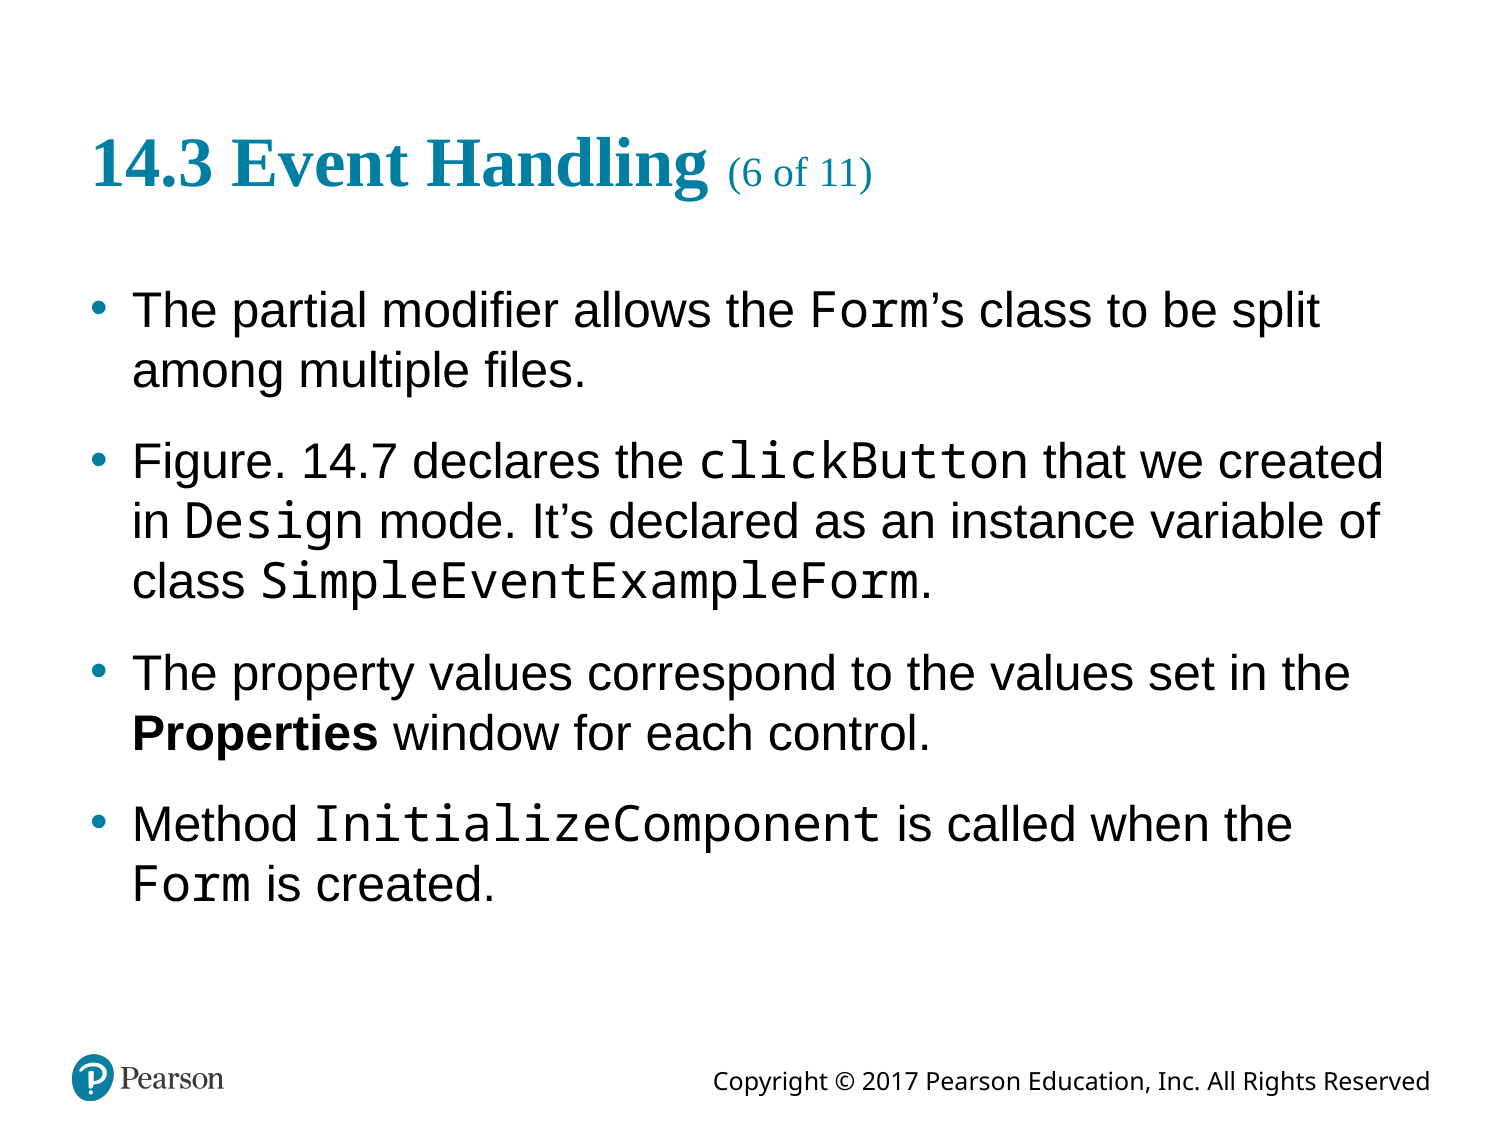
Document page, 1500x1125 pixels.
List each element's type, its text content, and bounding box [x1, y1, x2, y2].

picture [98, 1054, 224, 1101]
picture [72, 1087, 83, 1101]
list The partial modifier allows the Form’s class to be split among multiple files. Figure. 14.7 declares the clickButton that we created in Design mode. It’s declared as an instance variable of class SimpleEventExampleForm. The property values correspond to the values set in the Properties window for each control. Method InitializeComponent is called when the Form is created. [75, 262, 1425, 1005]
picture [80, 1063, 106, 1088]
picture [72, 1054, 88, 1070]
title 14.3 Event Handling (6 of 11) [75, 35, 1425, 216]
